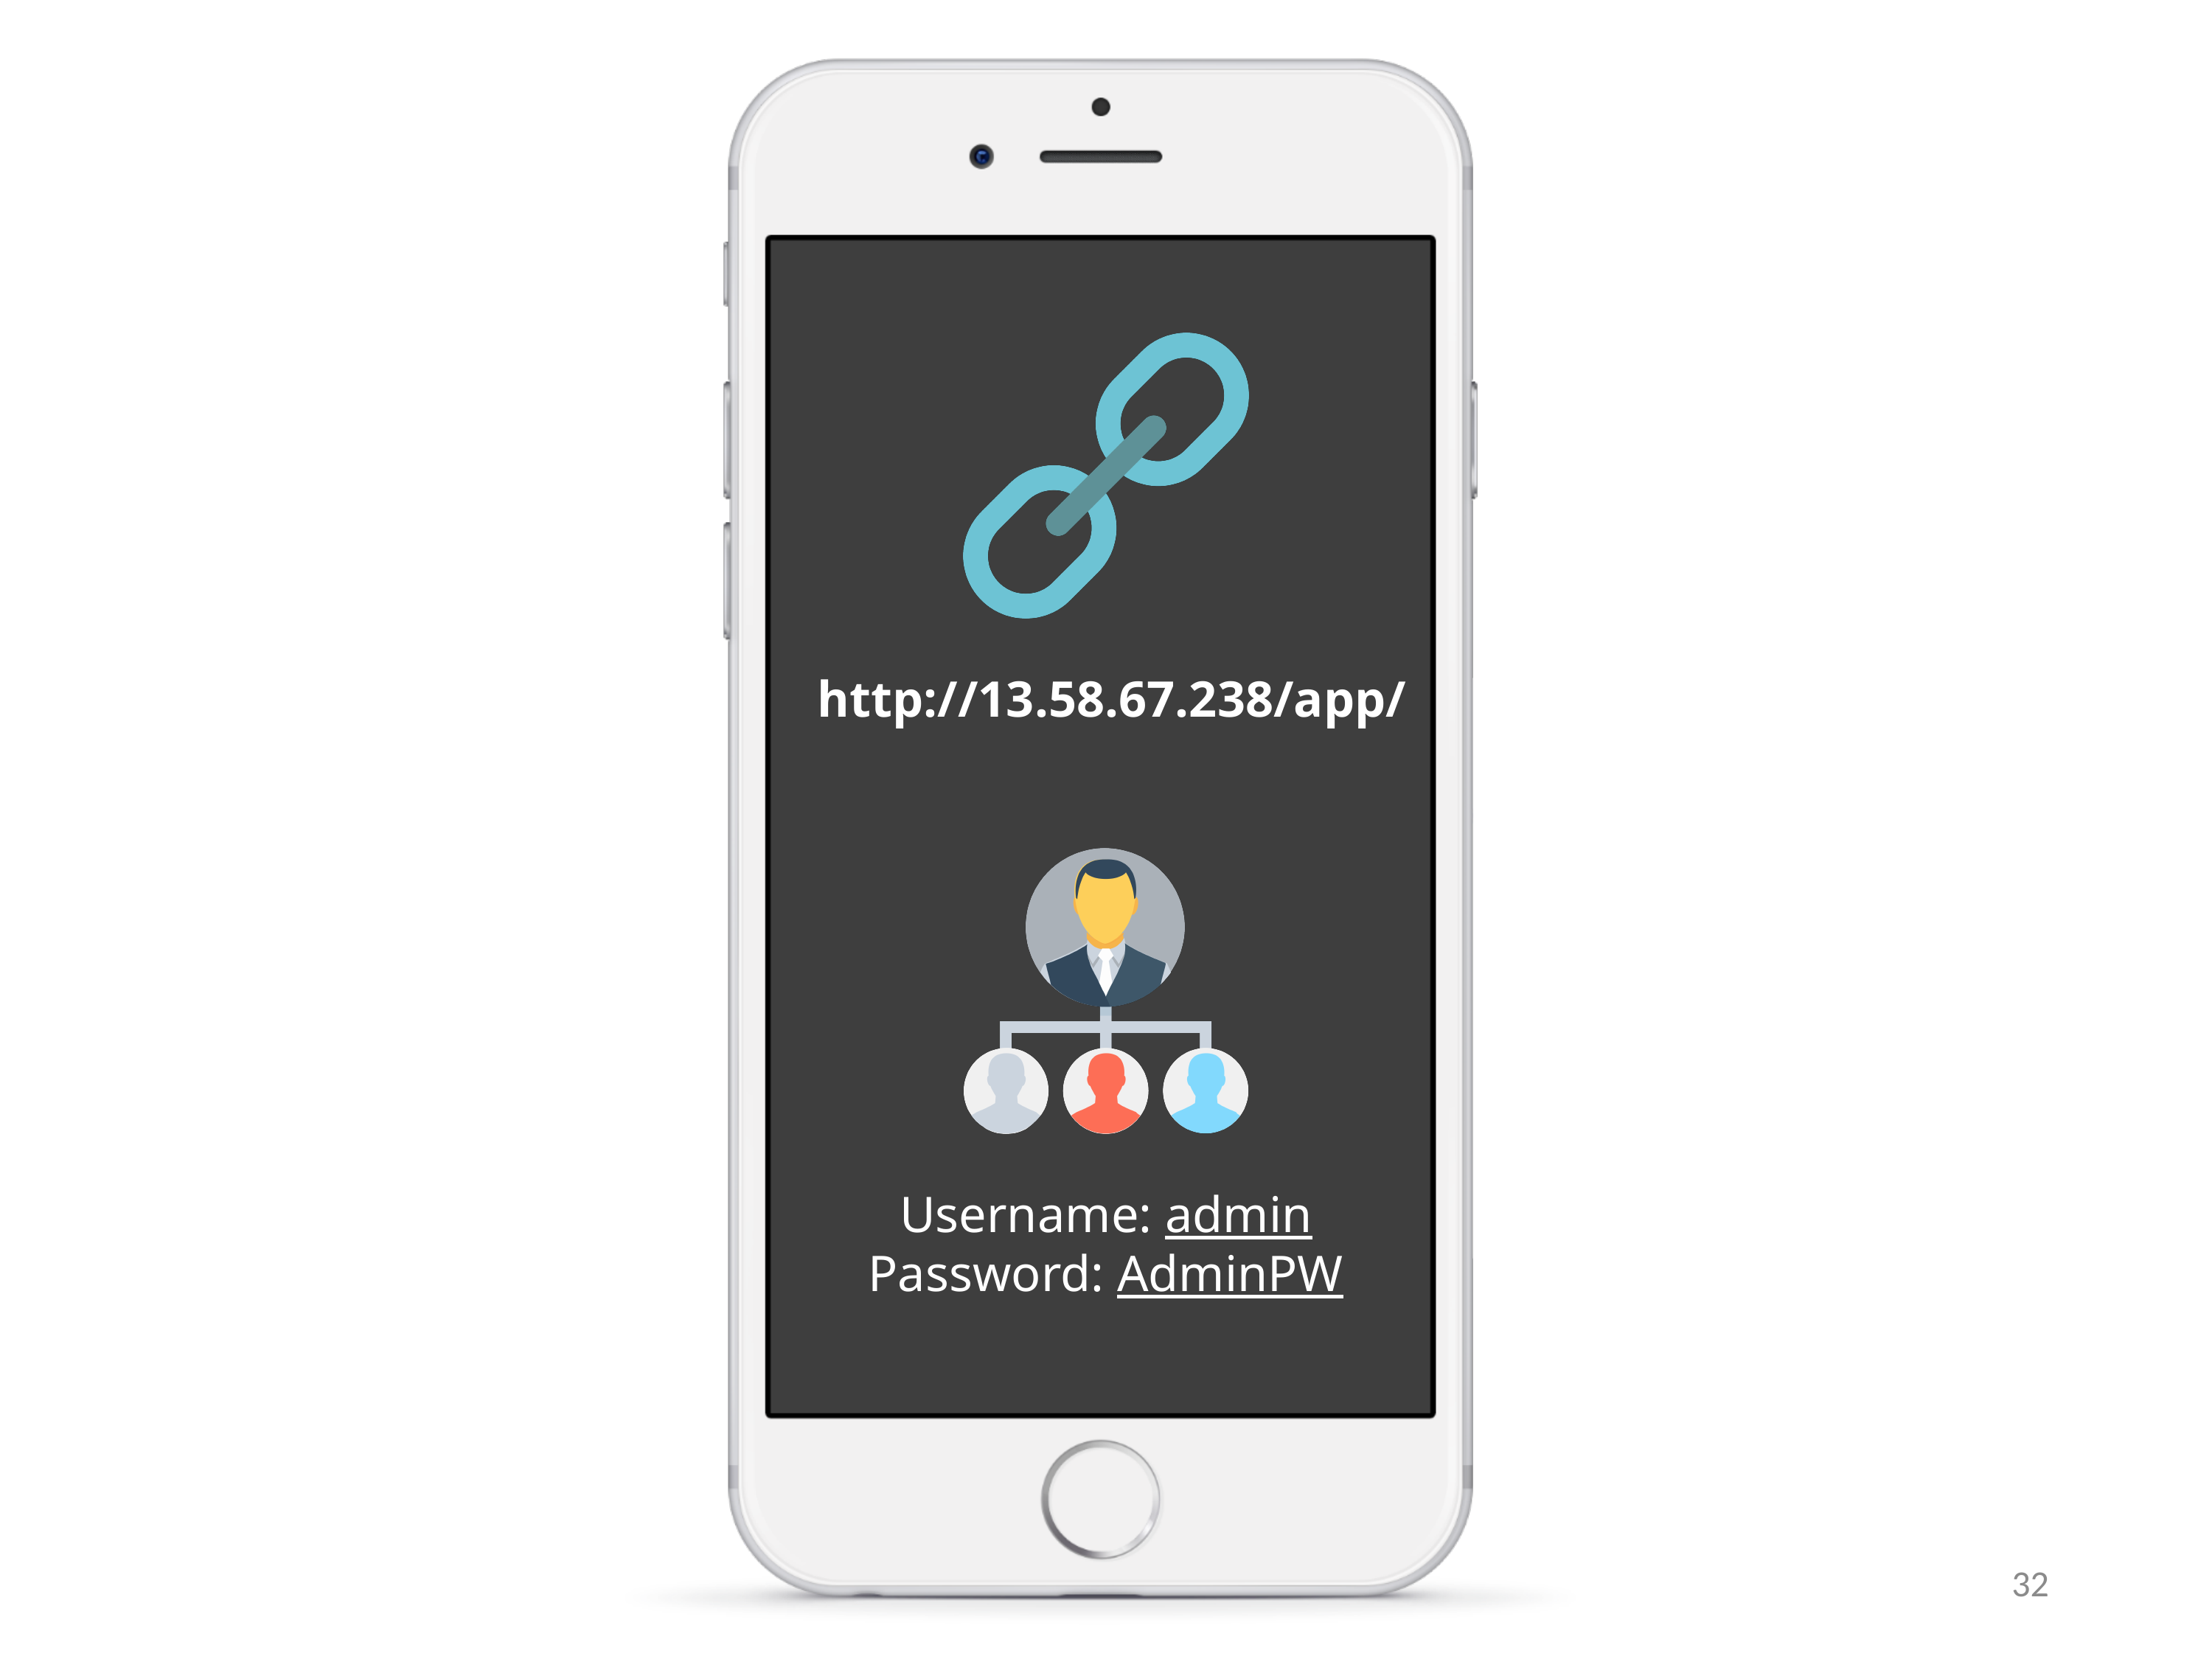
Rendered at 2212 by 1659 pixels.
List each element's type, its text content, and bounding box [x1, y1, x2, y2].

picture [551, 0, 1661, 1659]
slide_number 32 [1661, 1537, 2060, 1627]
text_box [774, 333, 1438, 734]
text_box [855, 848, 1357, 1368]
